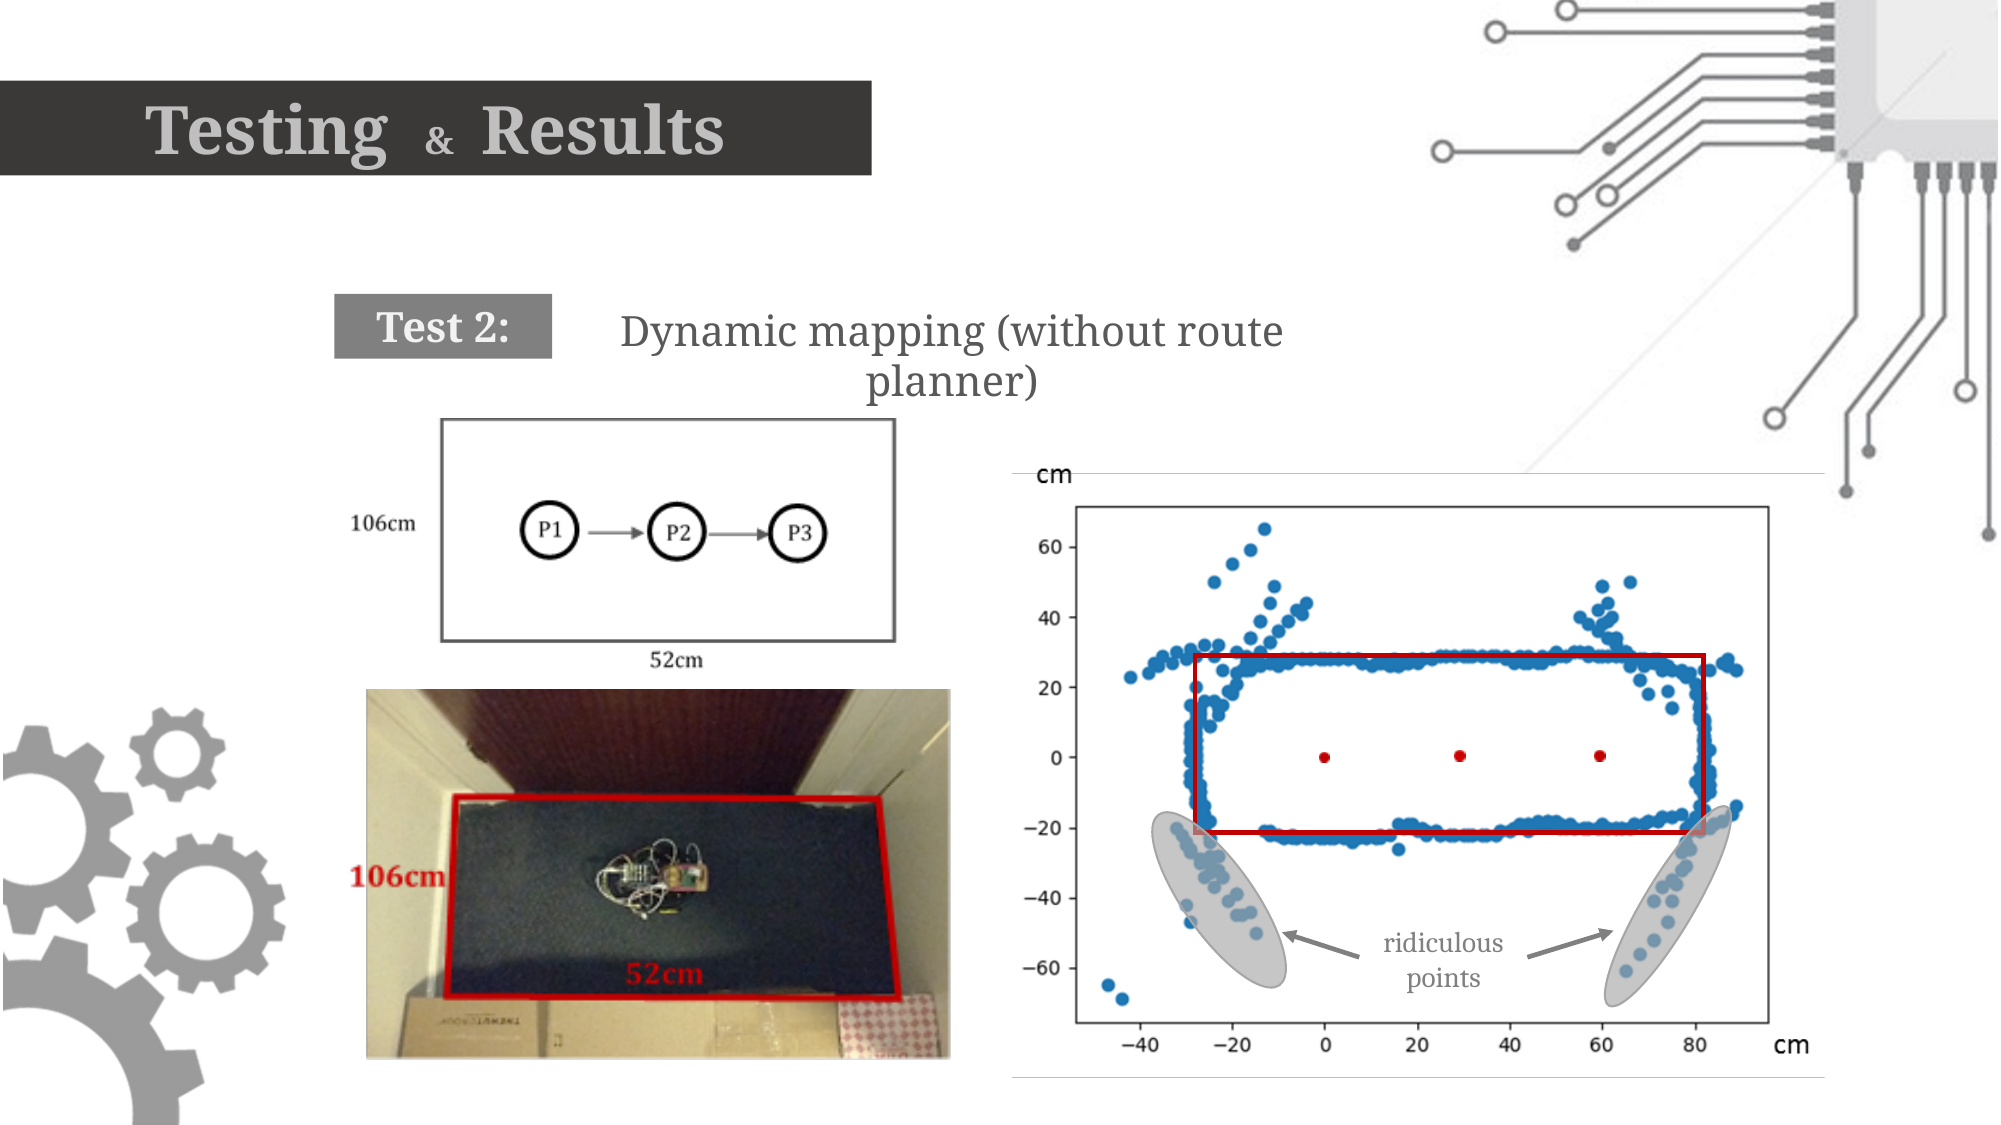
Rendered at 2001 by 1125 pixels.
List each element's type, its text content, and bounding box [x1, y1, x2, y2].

text_box Test 2: [334, 293, 553, 359]
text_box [1183, 655, 1704, 1022]
text_box Testing & Results [0, 80, 872, 176]
picture [0, 0, 2001, 1125]
text_box Dynamic mapping (without route planner) [584, 297, 1320, 412]
